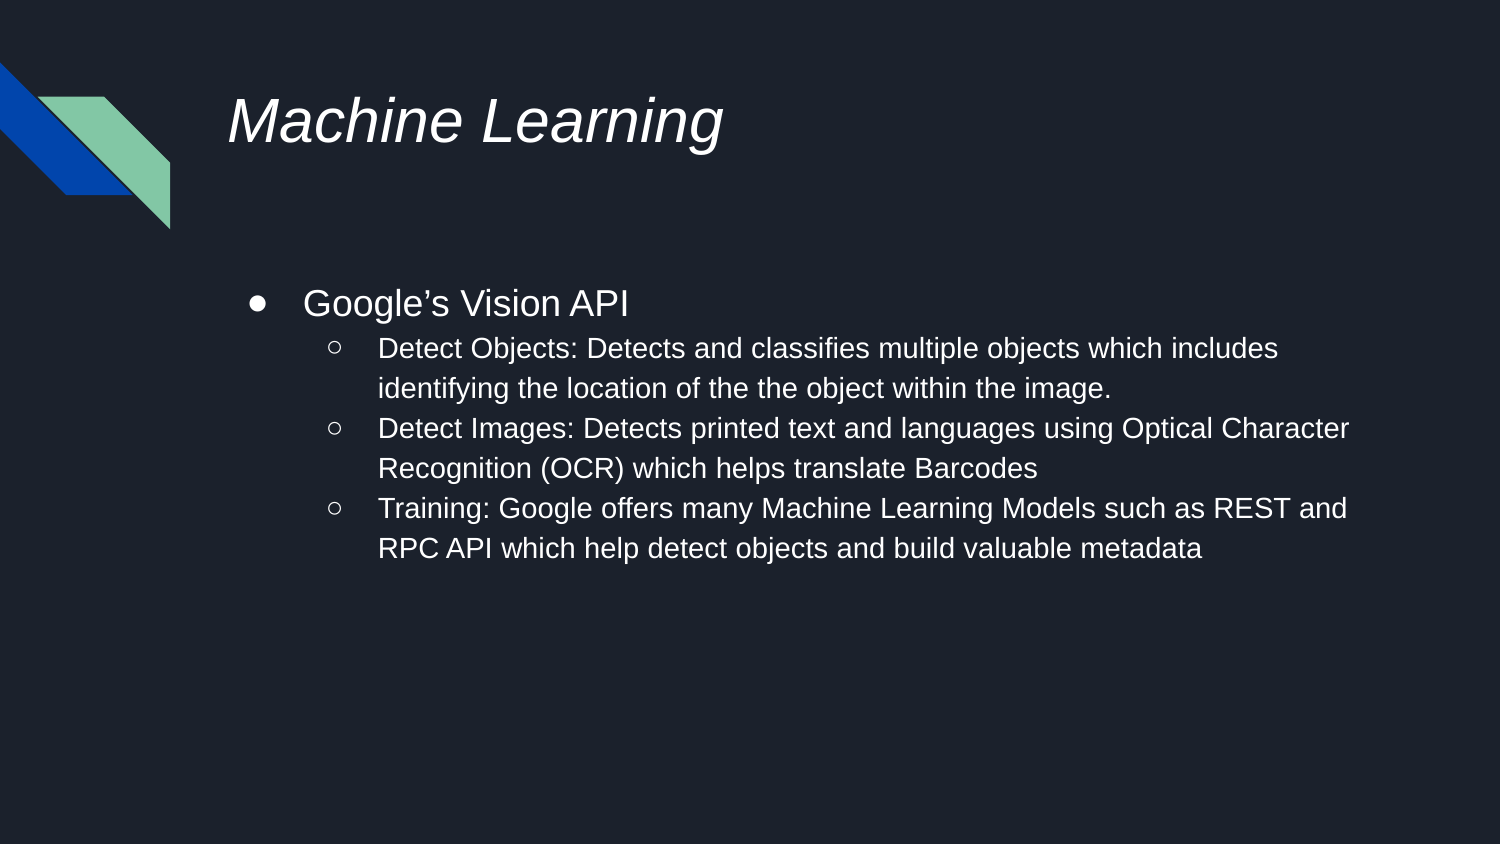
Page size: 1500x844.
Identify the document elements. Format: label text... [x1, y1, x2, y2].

title Machine Learning [212, 64, 1368, 215]
list Google’s Vision API Detect Objects: Detects and classifies multiple objects which includes identifying the location of the the object within the image. Detect Images: Detects printed text and languages using Optical Character Recognition (OCR) which helps translate Barcodes Training: Google offers many Machine Learning Models such as REST and RPC API which help detect objects and build valuable metadata [212, 257, 1368, 735]
